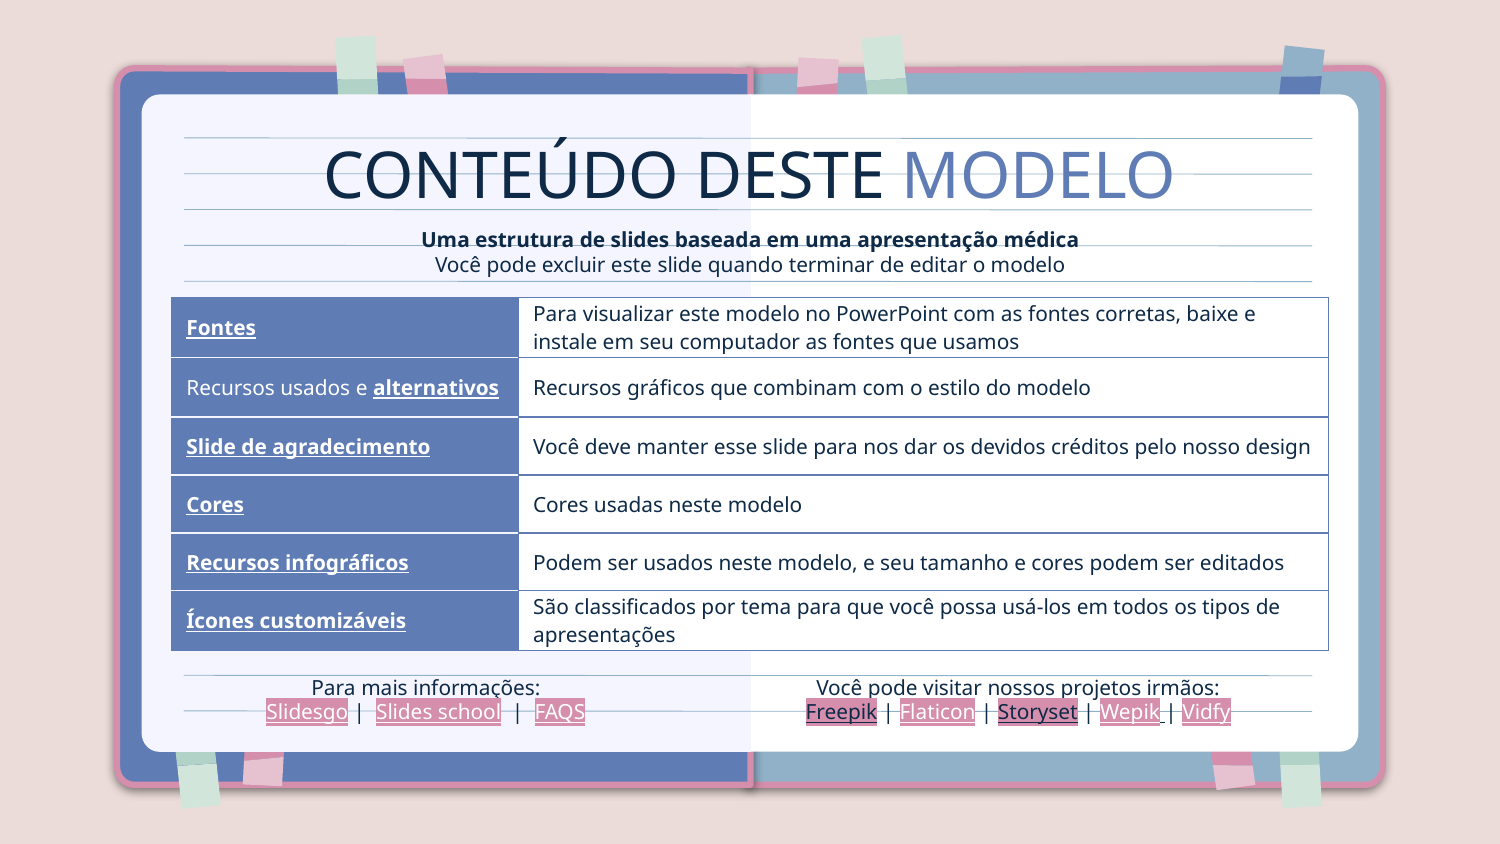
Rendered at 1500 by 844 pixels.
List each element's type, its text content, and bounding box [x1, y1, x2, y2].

table_cell Recursos usados e alternativos [172, 358, 518, 416]
table_cell Recursos gráficos que combinam com o estilo do modelo [519, 358, 1328, 416]
text_box Você pode visitar nossos projetos irmãos: Freepik | Flaticon | Storyset | Wepik | Vidfy [715, 662, 1321, 739]
table_cell Cores [172, 476, 518, 532]
text_box Uma estrutura de slides baseada em uma apresentação médica Você pode excluir este slide quando terminar de editar o modelo [217, 220, 1282, 282]
table_header Para visualizar este modelo no PowerPoint com as fontes corretas, baixe e instale em seu computador as fontes que usamos [519, 298, 1328, 357]
table_cell Slide de agradecimento [172, 418, 518, 474]
table_cell Recursos infográficos [172, 534, 518, 590]
table_cell Podem ser usados neste modelo, e seu tamanho e cores podem ser editados [519, 534, 1328, 590]
text_box Para mais informações: Slidesgo | Slides school | FAQS [179, 662, 672, 739]
table_header Fontes [172, 298, 518, 357]
table_cell São classificados por tema para que você possa usá-los em todos os tipos de apresentações [519, 591, 1328, 650]
table_cell Você deve manter esse slide para nos dar os devidos créditos pelo nosso design [519, 418, 1328, 474]
table_cell Ícones customizáveis [172, 591, 518, 650]
title CONTEÚDO DESTE MODELO [171, 129, 1329, 215]
table_cell Cores usadas neste modelo [519, 476, 1328, 532]
